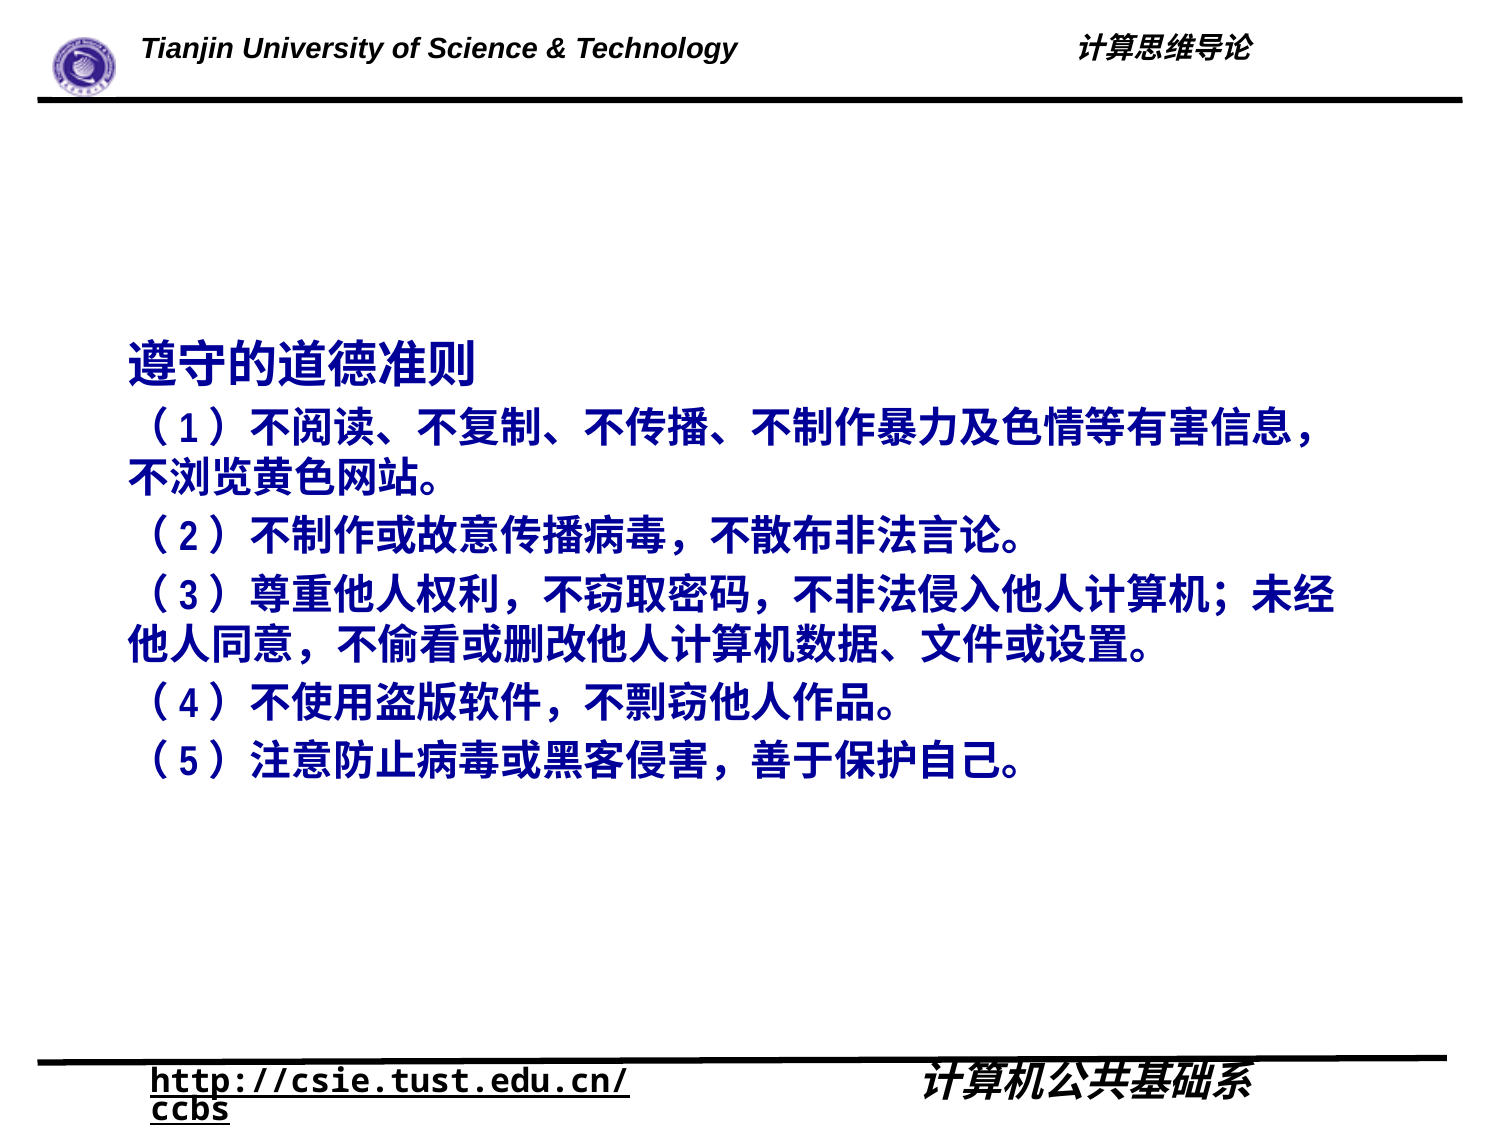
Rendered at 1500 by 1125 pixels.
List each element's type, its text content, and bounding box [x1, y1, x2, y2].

list 遵守的道德准则 （1）不阅读、不复制、不传播、不制作暴力及色情等有害信息，不浏览黄色网站。 （2）不制作或故意传播病毒，不散布非法言论。 （3）尊重他人权利，不窃取密码，不非法侵入他人计算机；未经他人同意，不偷看或删改他人计算机数据、文件或设置。 （4）不使用盗版软件，不剽窃他人作品。 （5）注意防止病毒或黑客侵害，善于保护自己。 [112, 324, 1388, 1000]
picture [52, 37, 116, 97]
